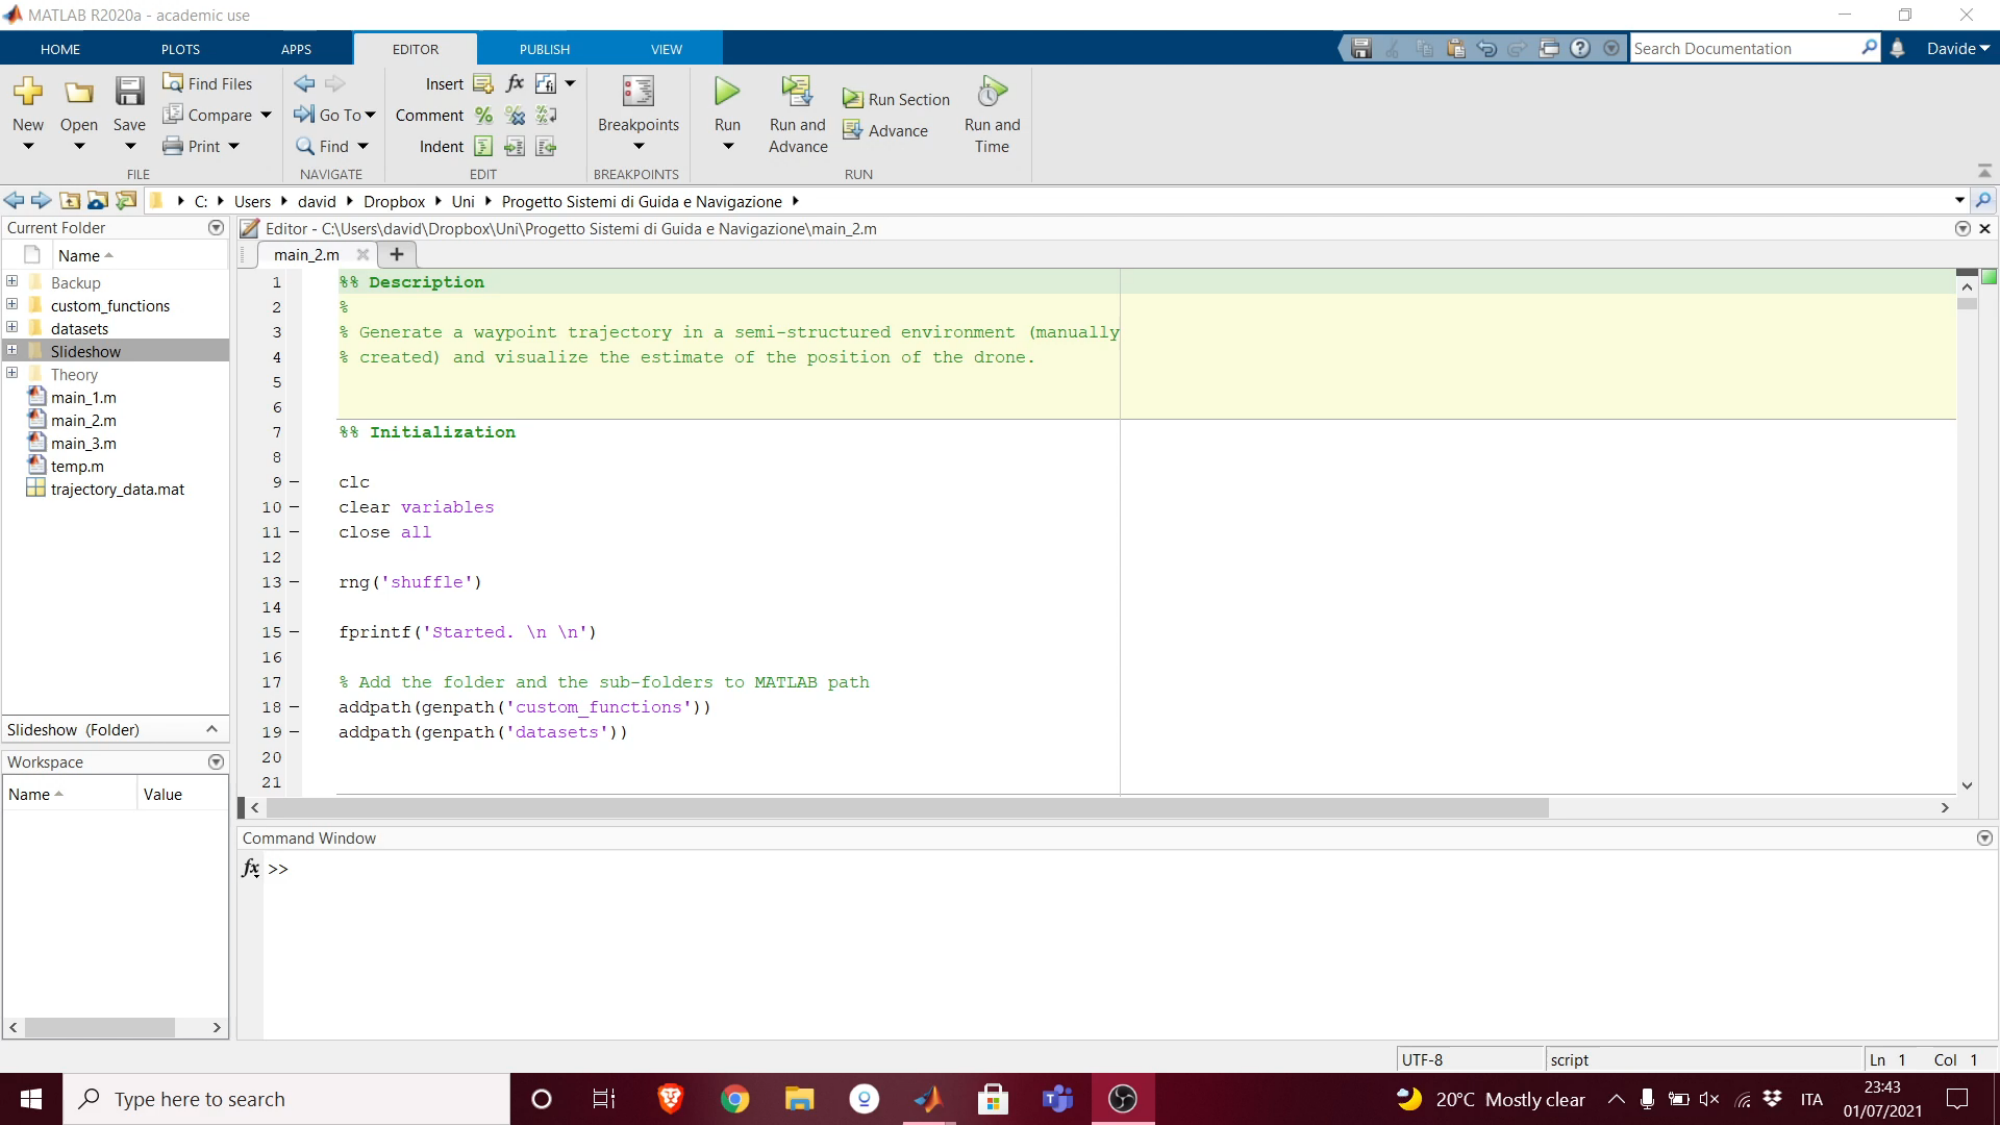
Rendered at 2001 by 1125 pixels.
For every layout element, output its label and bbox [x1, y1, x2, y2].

text_box [0, 0, 2000, 1125]
